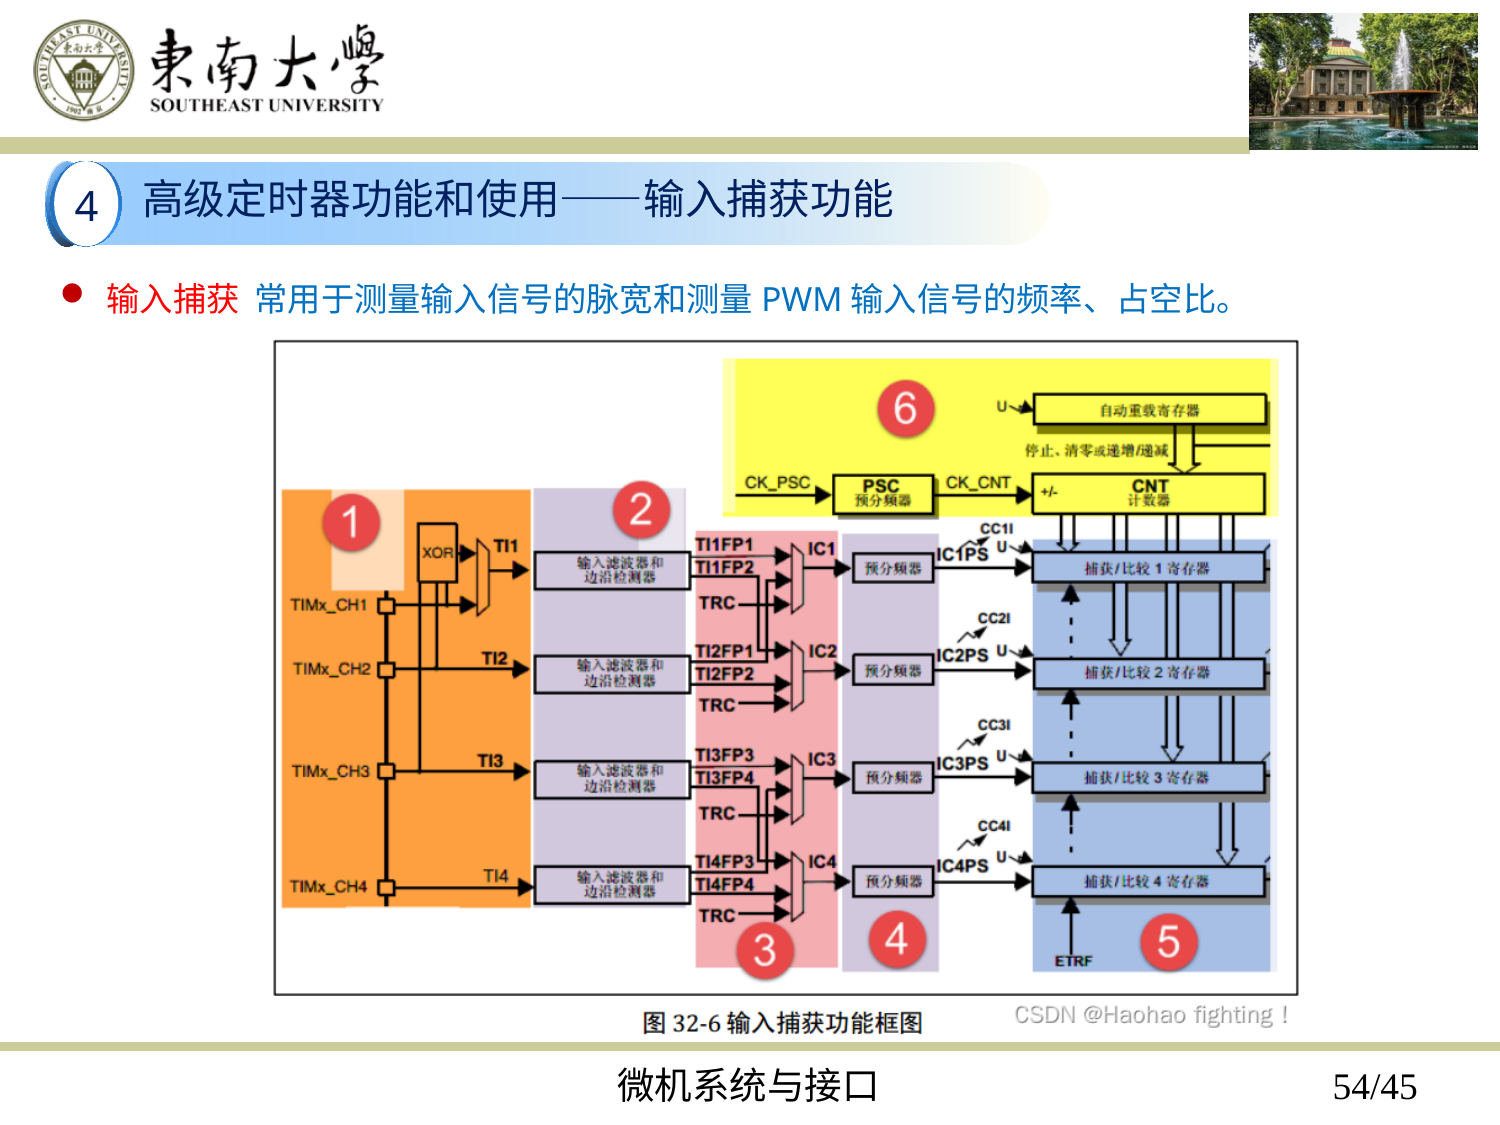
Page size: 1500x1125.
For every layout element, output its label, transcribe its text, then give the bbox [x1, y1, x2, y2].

text_box [222, 23, 1102, 129]
picture [265, 326, 1307, 1040]
picture [0, 1042, 1500, 1051]
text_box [44, 160, 1129, 247]
picture [29, 9, 394, 127]
picture [0, 13, 1478, 154]
text_box 输入捕获 常用于测量输入信号的脉宽和测量PWM输入信号的频率、占空比。 [45, 258, 1459, 378]
